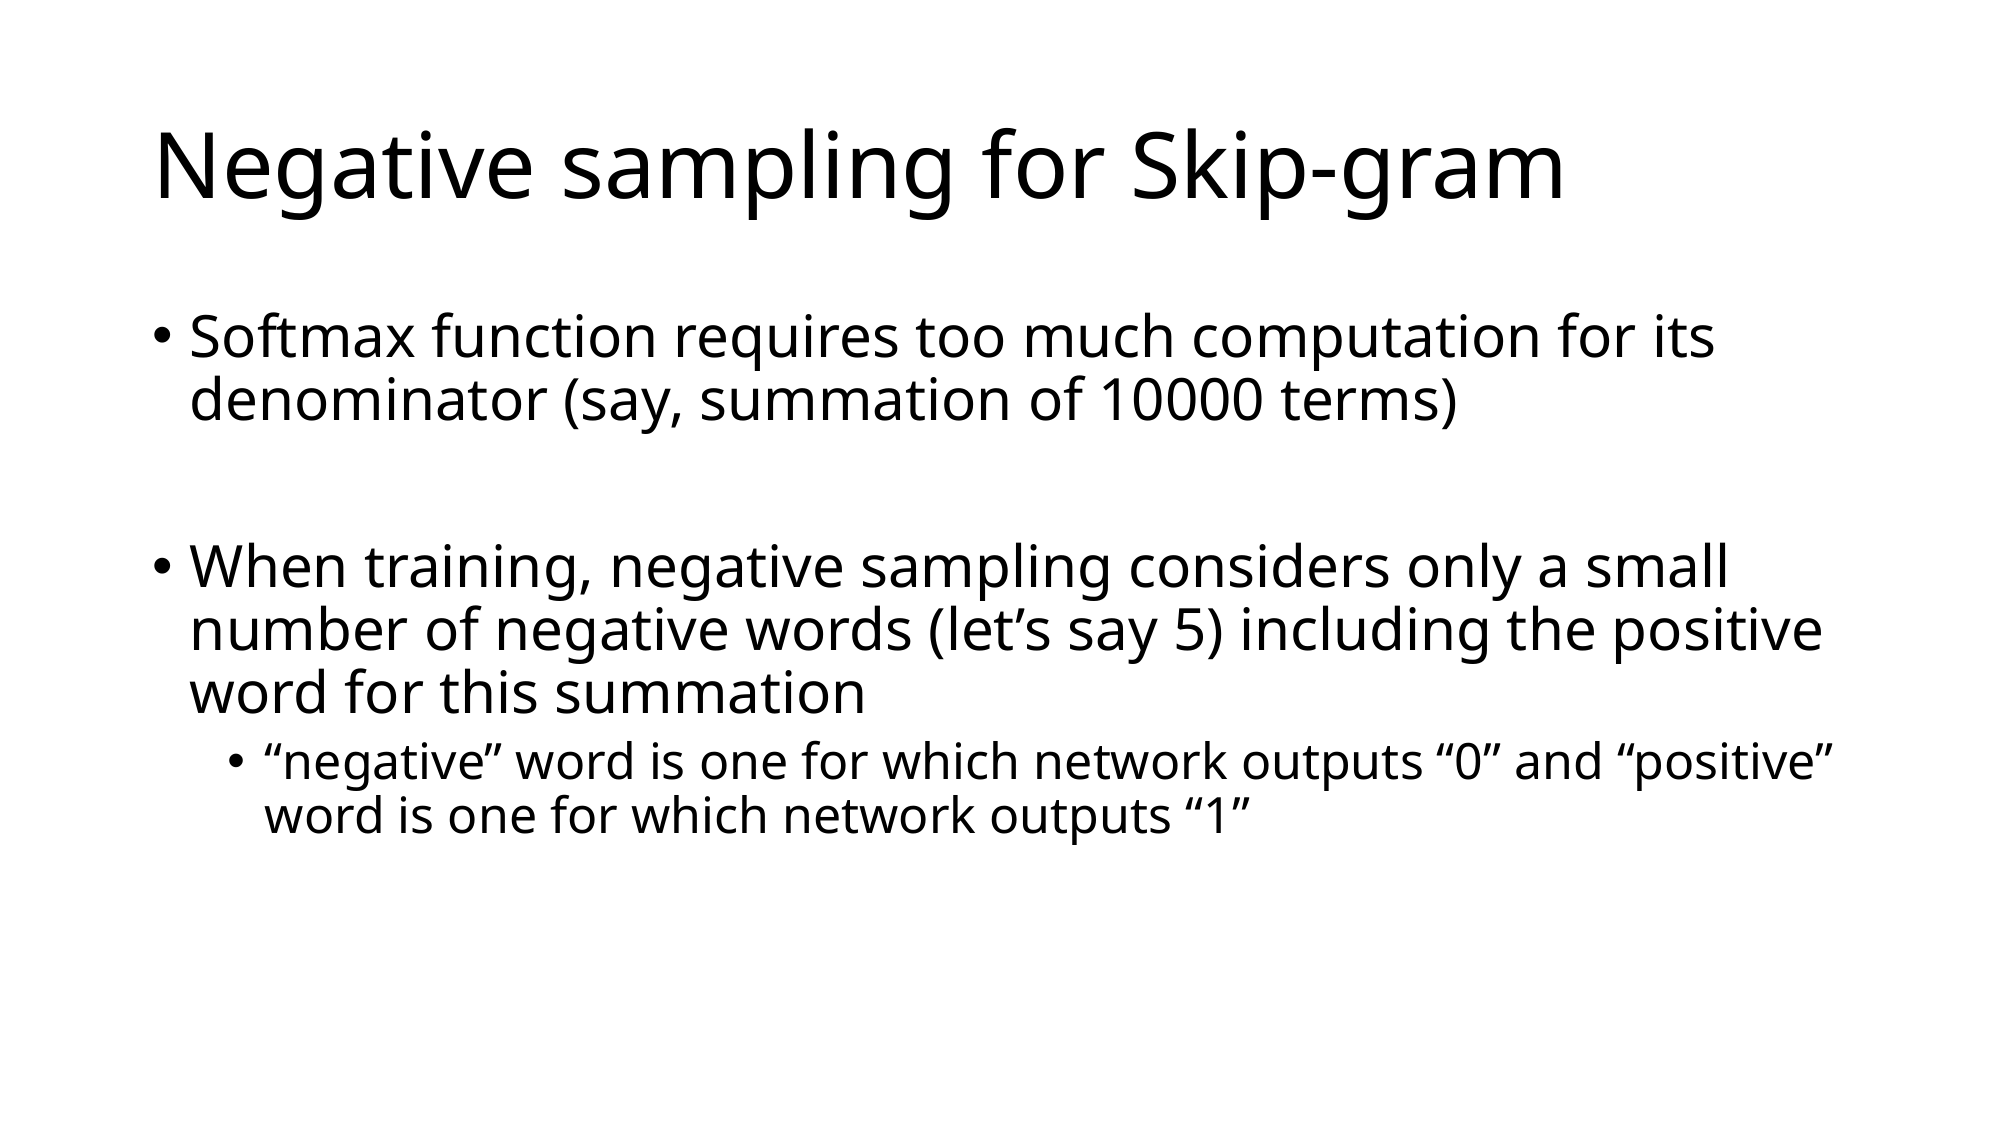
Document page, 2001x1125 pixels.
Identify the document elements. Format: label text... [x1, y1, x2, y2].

list Softmax function requires too much computation for its denominator (say, summation of 10000 terms) When training, negative sampling considers only a small number of negative words (let’s say 5) including the positive word for this summation “negative” word is one for which network outputs “0” and “positive” word is one for which network outputs “1” [137, 299, 1863, 1014]
title Negative sampling for Skip-gram [137, 59, 1863, 278]
